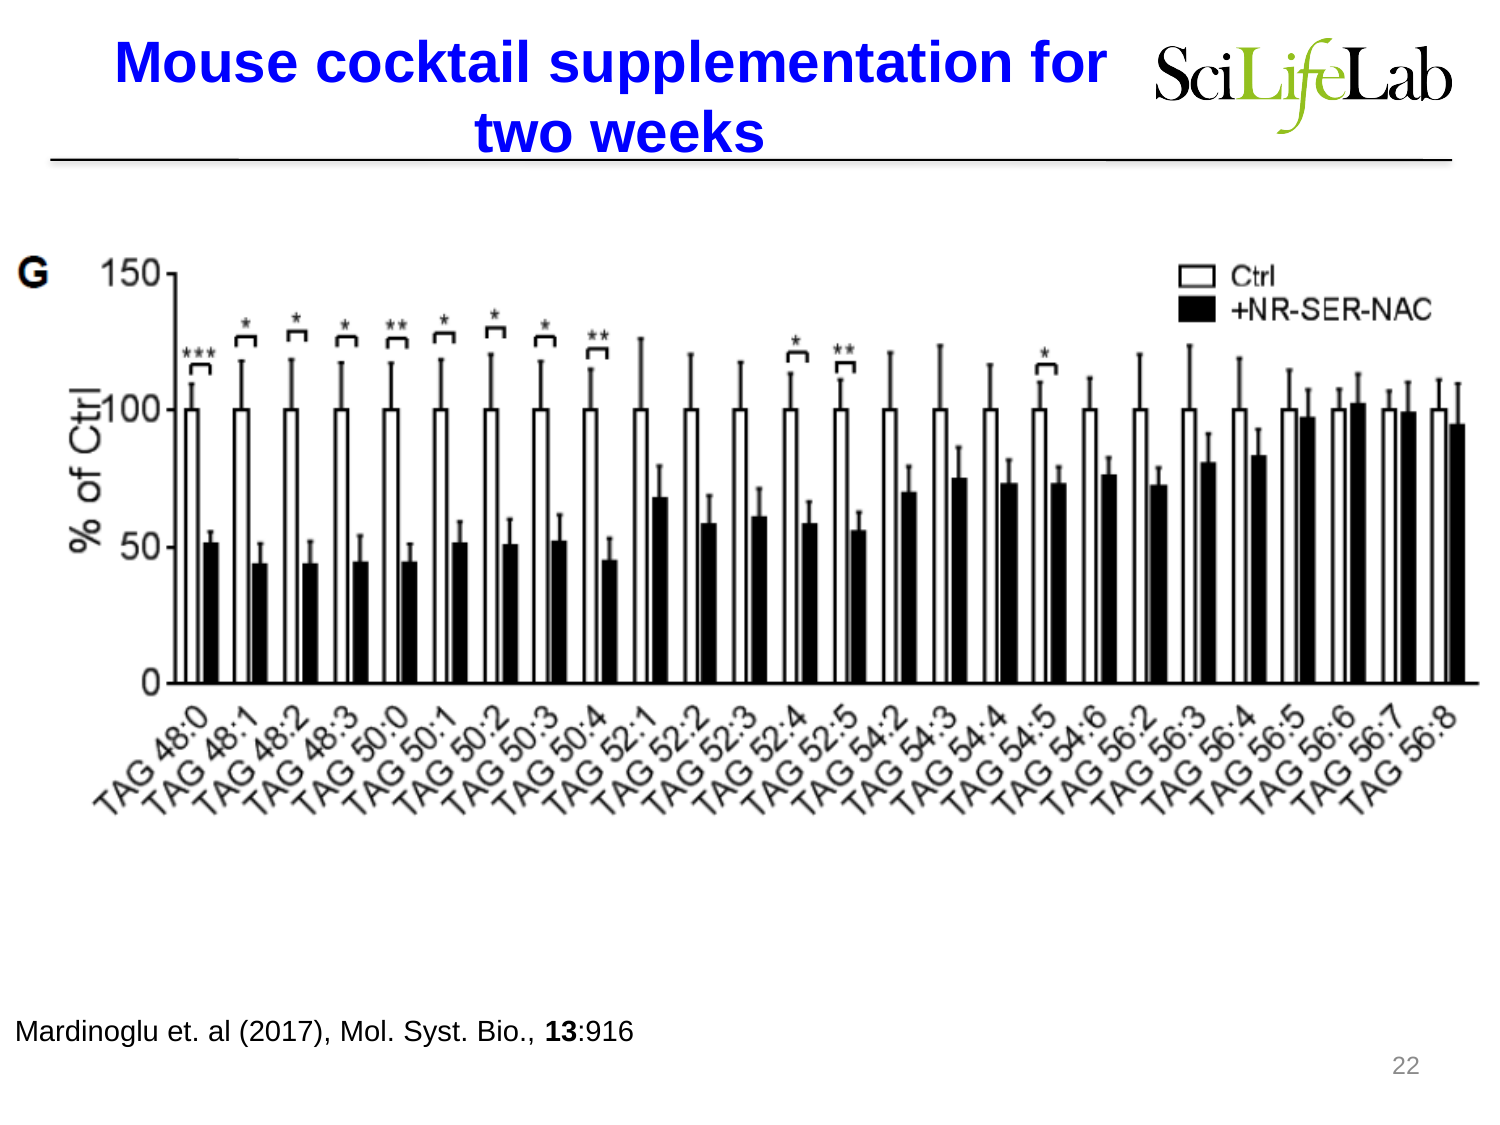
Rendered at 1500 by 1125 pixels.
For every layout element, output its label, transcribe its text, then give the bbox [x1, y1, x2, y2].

slide_number 22 [1085, 1034, 1436, 1094]
text_box Mardinoglu et. al (2017), Mol. Syst. Bio., 13:916 [0, 1004, 826, 1055]
picture [1257, 38, 1452, 134]
text_box Mouse cocktail supplementation for two weeks [0, 17, 1257, 172]
picture [0, 235, 1500, 845]
